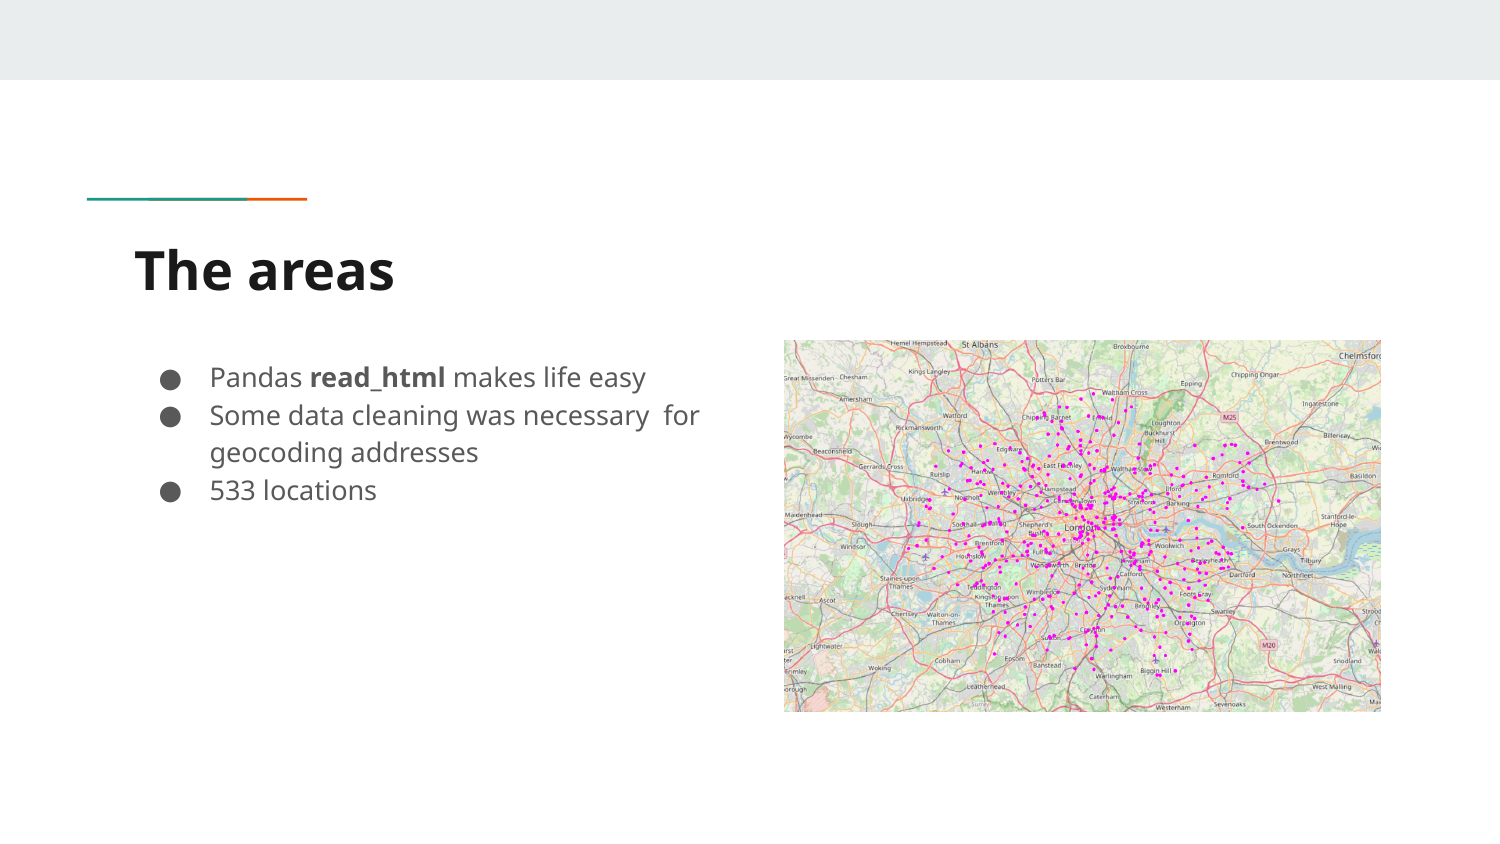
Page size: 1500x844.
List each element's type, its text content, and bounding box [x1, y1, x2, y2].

list Pandas read_html makes life easy Some data cleaning was necessary for geocoding addresses 533 locations [119, 341, 738, 712]
title The areas [119, 220, 1381, 309]
picture [784, 340, 1382, 713]
